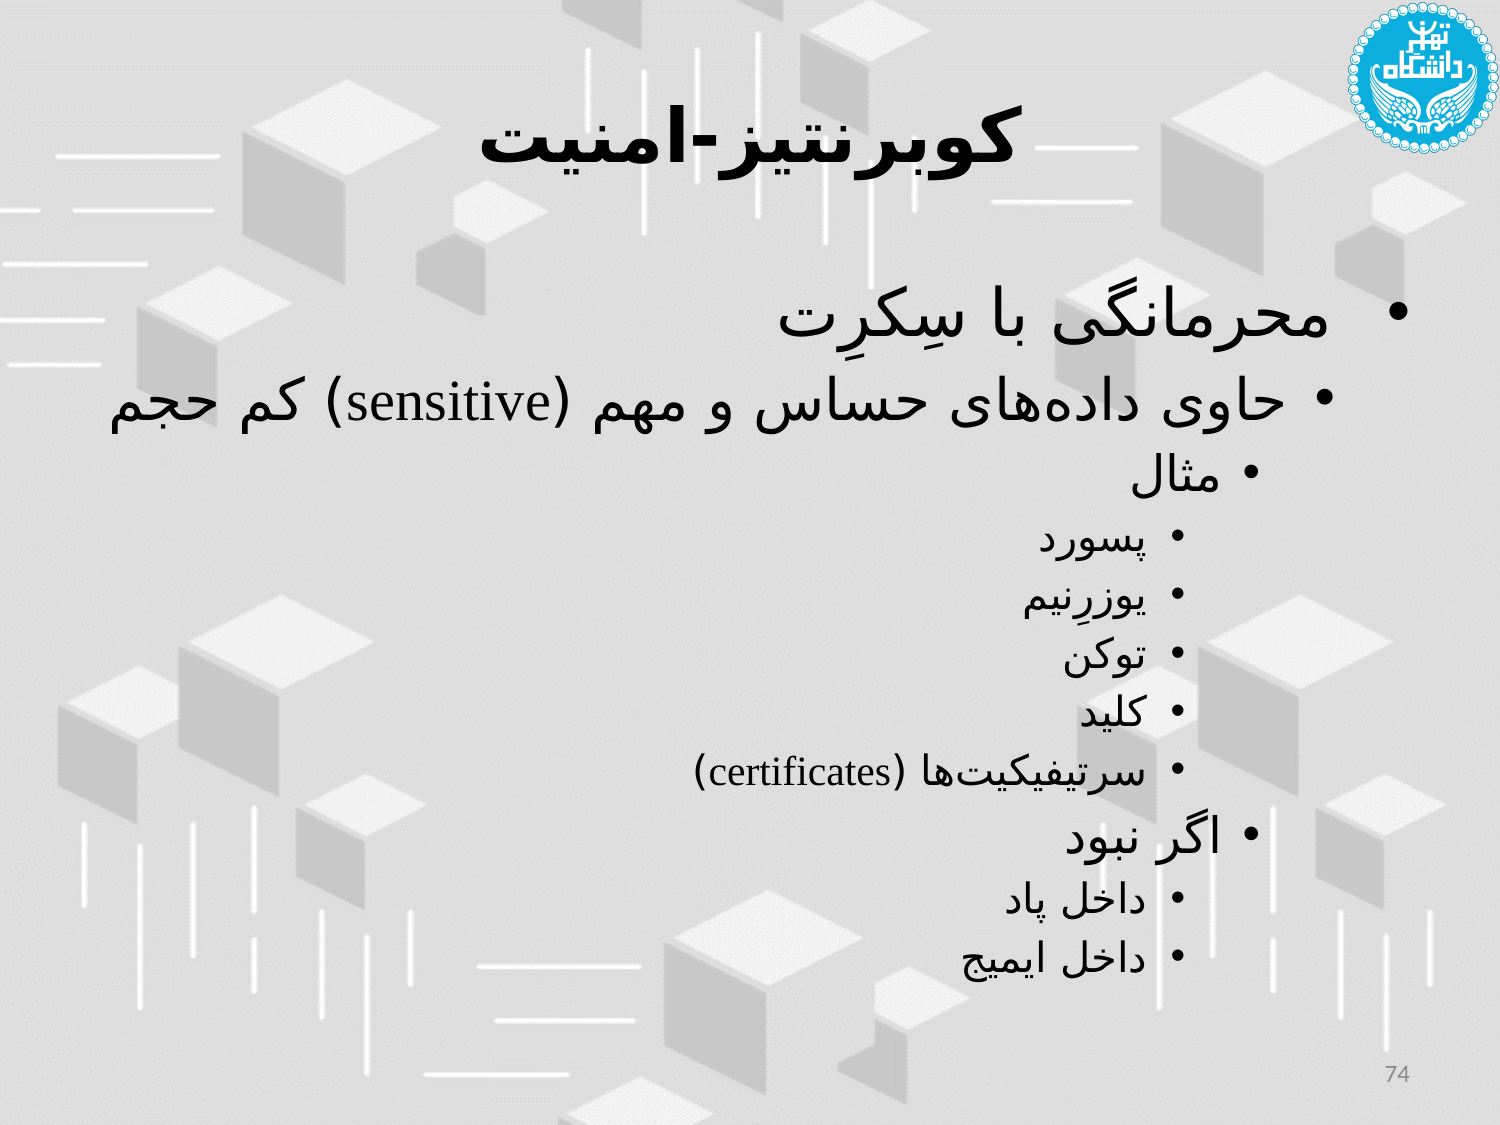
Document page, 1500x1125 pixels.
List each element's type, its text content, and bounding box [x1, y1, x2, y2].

slide_number 74 [1074, 1043, 1425, 1103]
picture [0, 0, 1500, 1125]
list محرمانگی با سِکرِت حاوی داده‌های حساس و مهم (sensitive) کم حجم مثال پسورد یوزرِنیم توکن کلید سرتیفیکیت‌ها (certificates) اگر نبود داخل پاد داخل ایمیج [75, 262, 1425, 1043]
title کوبرنتیز-امنیت [56, 38, 1443, 227]
